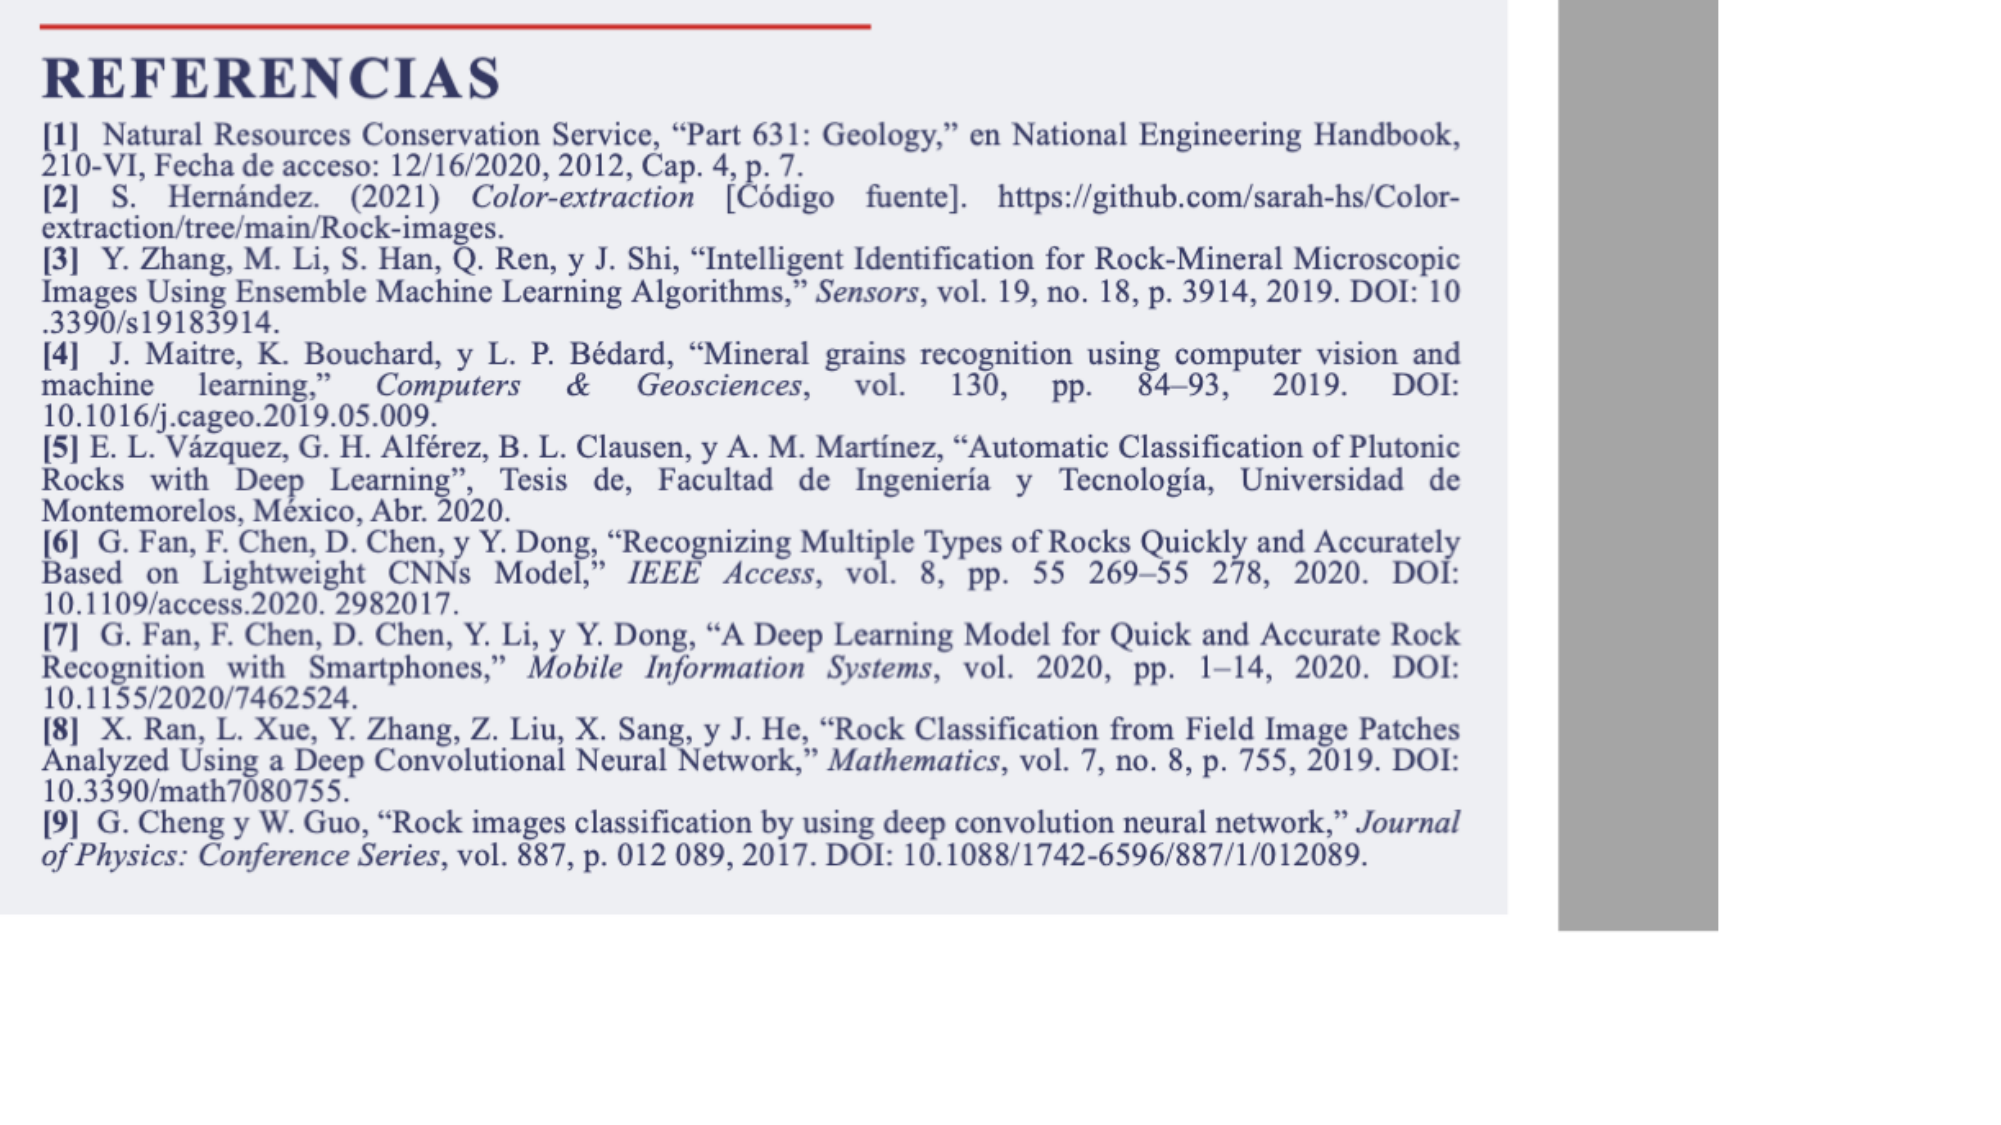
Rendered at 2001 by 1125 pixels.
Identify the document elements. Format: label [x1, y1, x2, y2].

picture [0, 0, 1719, 959]
